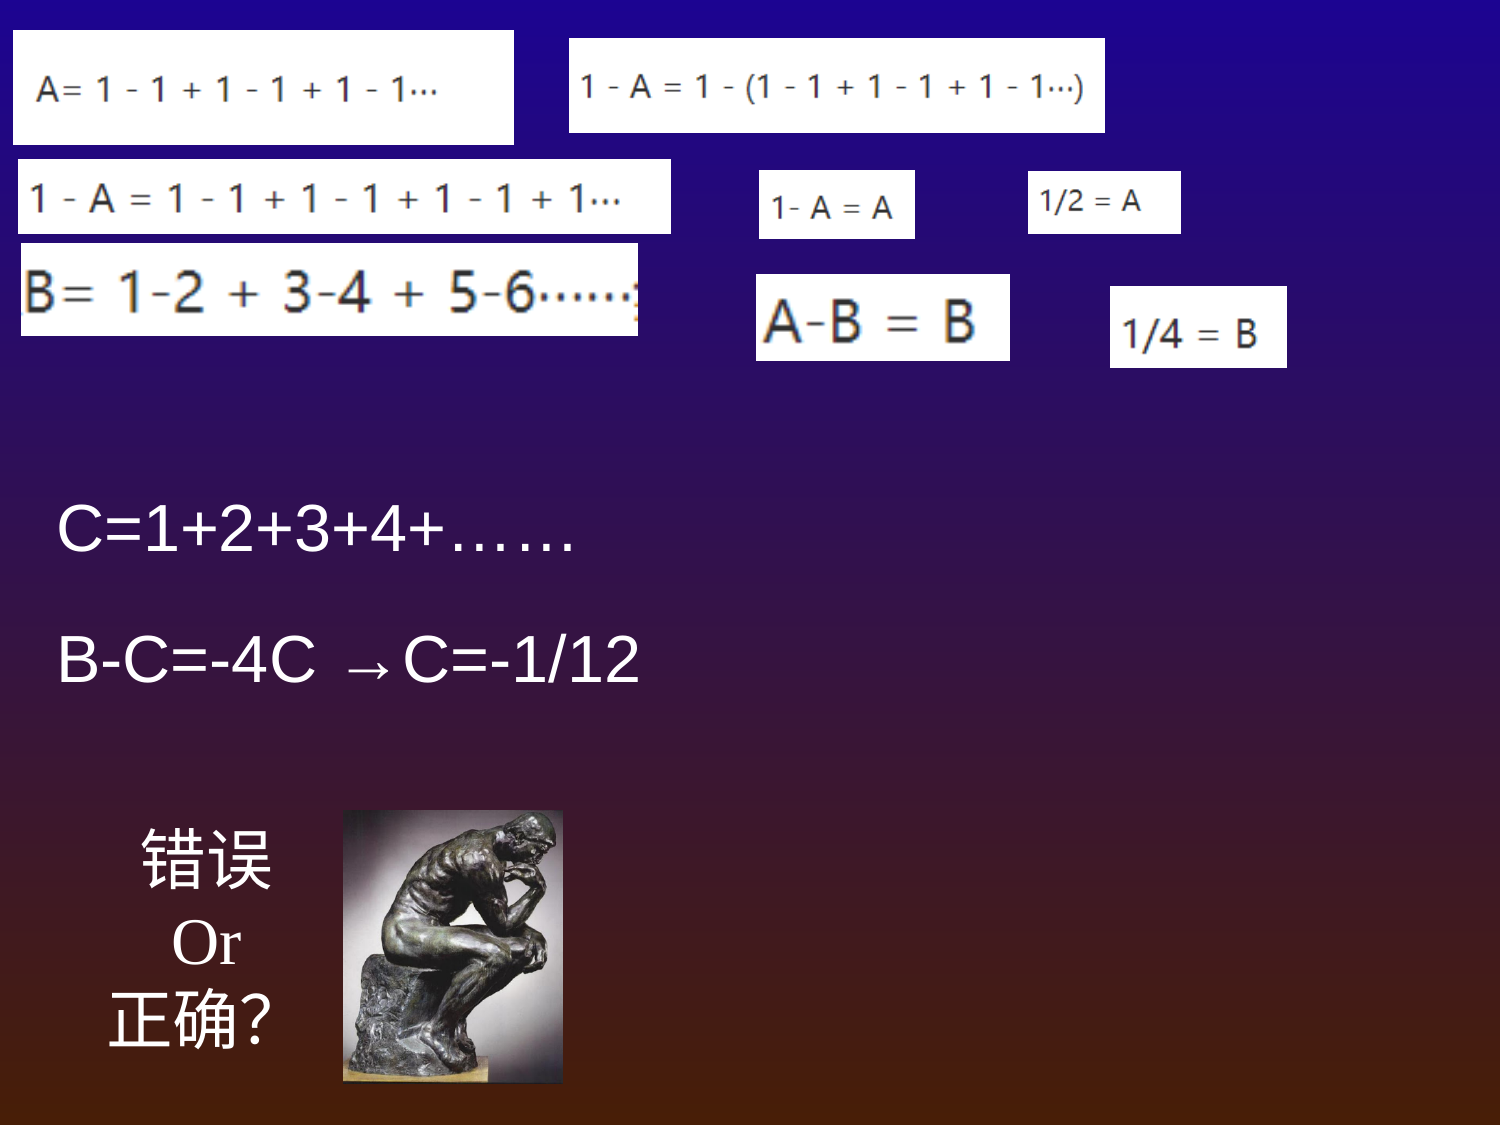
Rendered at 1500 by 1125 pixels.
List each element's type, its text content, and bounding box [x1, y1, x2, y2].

picture [21, 243, 638, 336]
picture [569, 38, 1105, 133]
text_box C=1+2+3+4+…… [41, 477, 792, 573]
picture [756, 274, 1010, 361]
text_box B-C=-4C →C=-1/12 [41, 608, 792, 703]
picture [343, 810, 563, 1084]
text_box 错误 Or 正确？ [41, 810, 343, 1066]
picture [13, 30, 514, 145]
picture [759, 170, 915, 239]
picture [18, 159, 671, 234]
picture [1110, 286, 1287, 368]
picture [1028, 171, 1181, 234]
